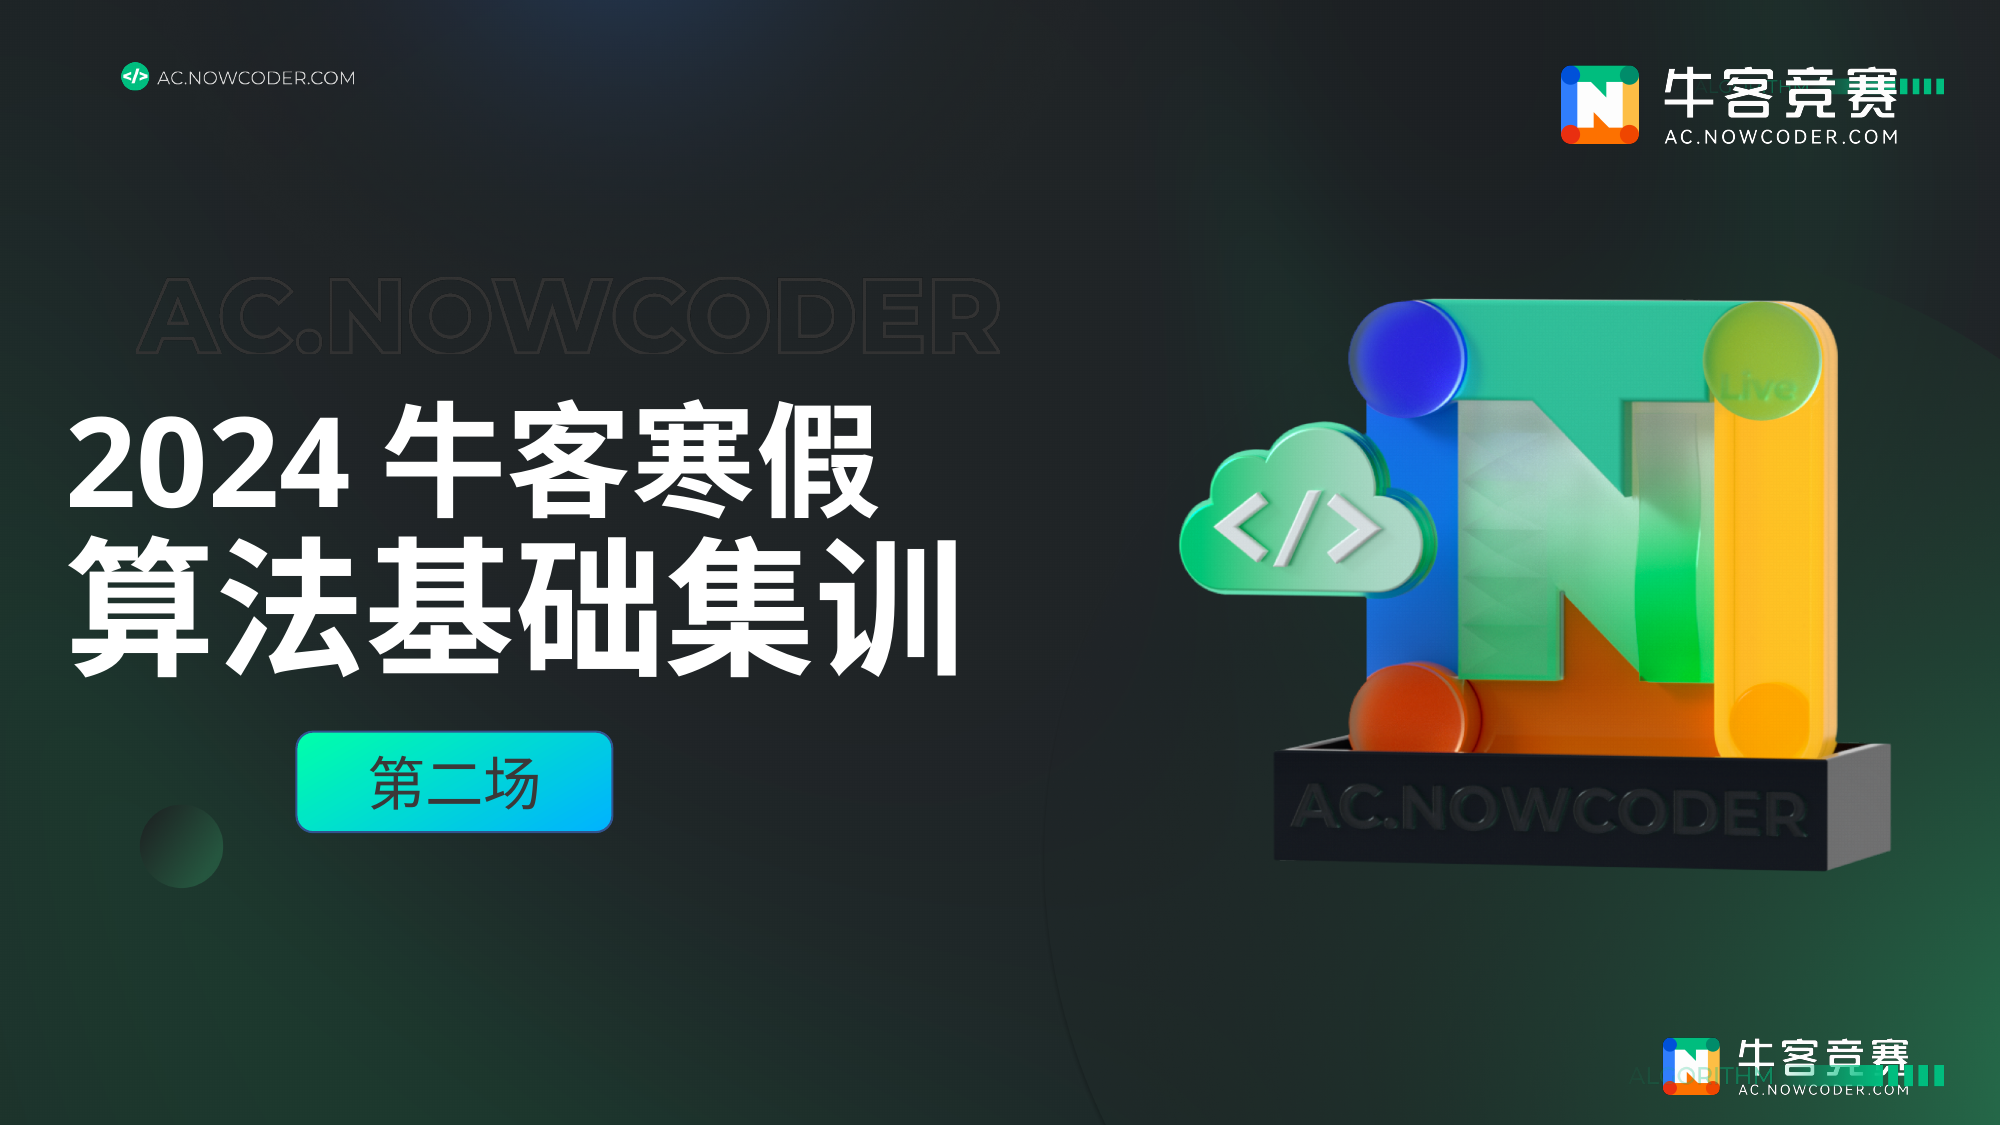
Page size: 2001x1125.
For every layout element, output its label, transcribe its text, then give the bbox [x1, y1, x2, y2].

text_box 第二场 [295, 730, 614, 834]
title 2024牛客寒假 算法基础集训 [50, 367, 1147, 705]
picture [0, 0, 2000, 1125]
